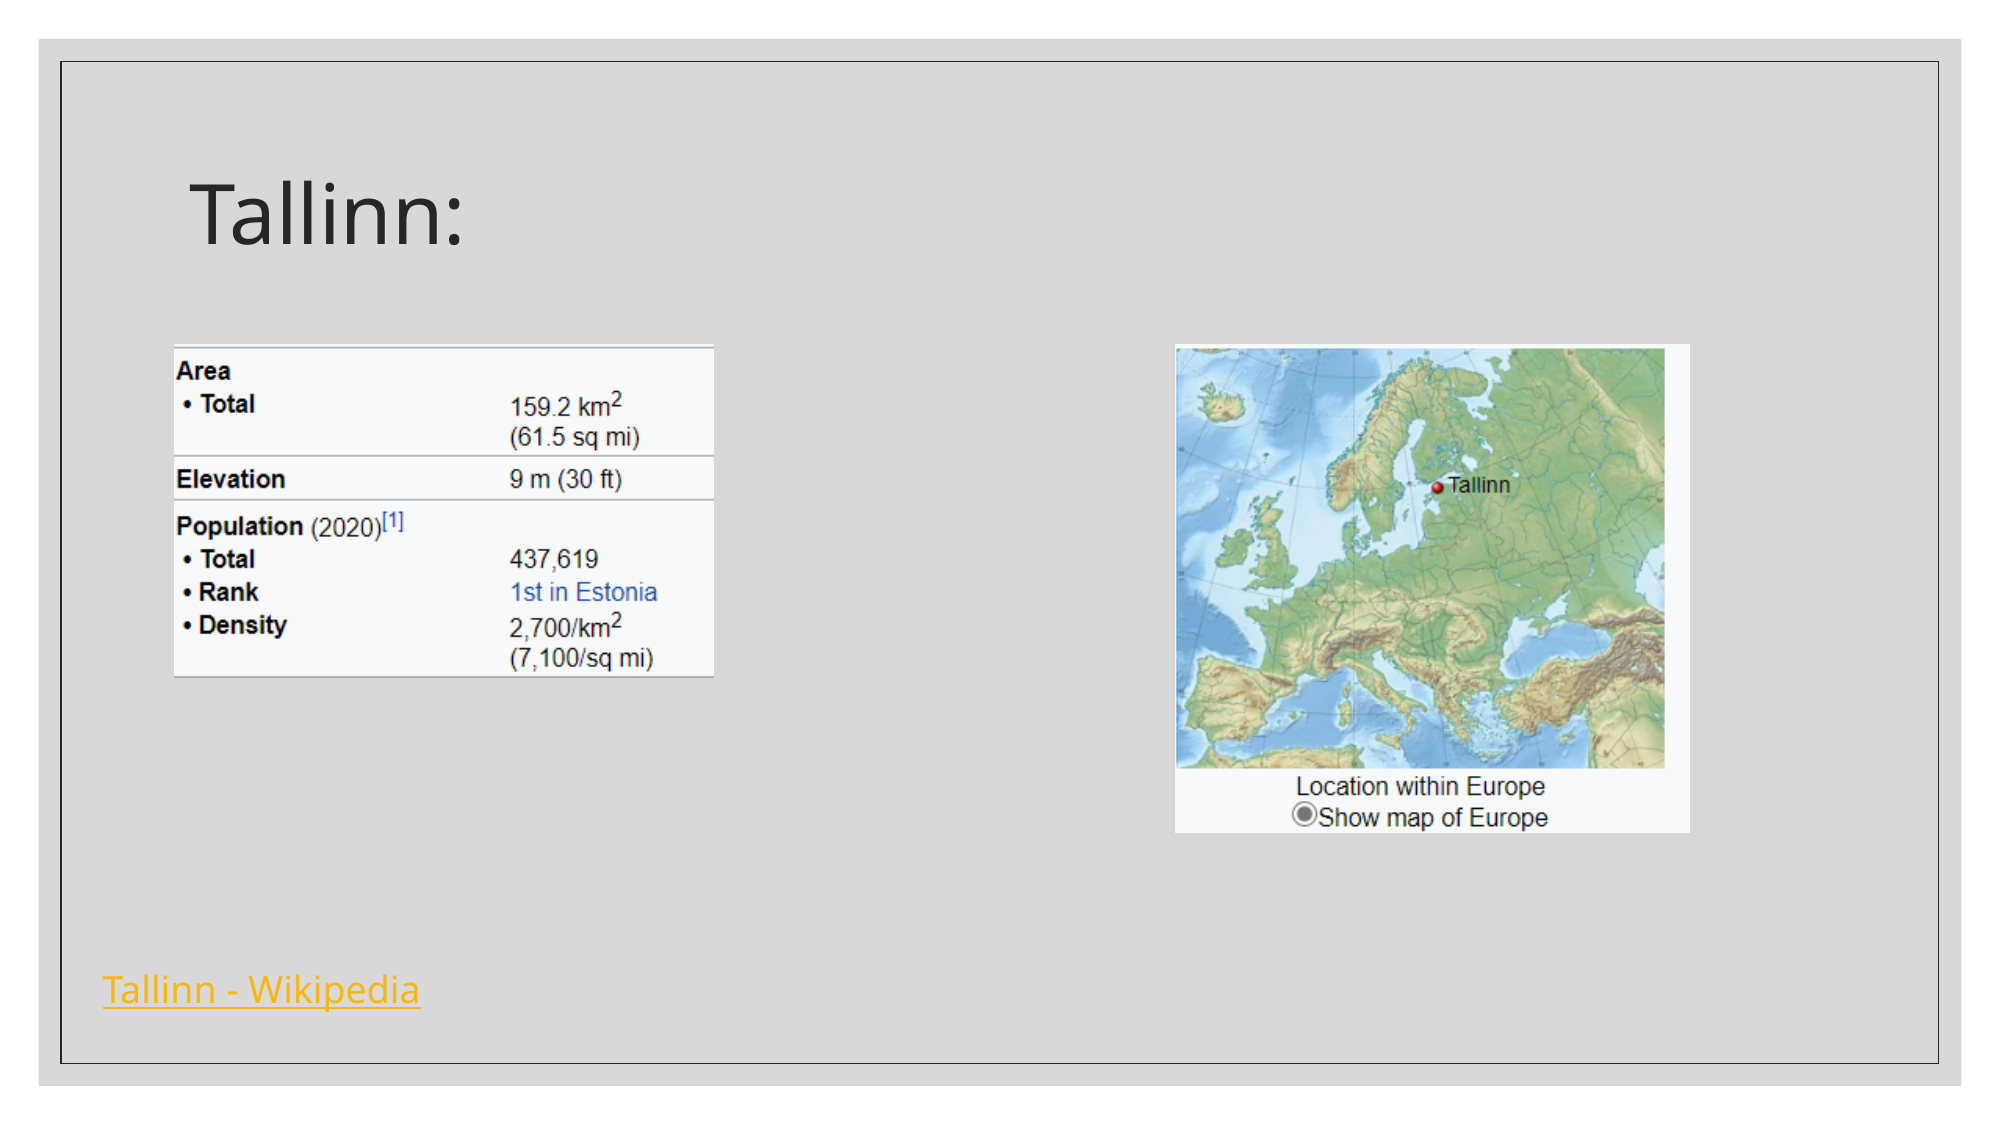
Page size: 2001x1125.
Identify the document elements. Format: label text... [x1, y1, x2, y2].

picture [174, 344, 714, 678]
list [1175, 344, 1690, 833]
title Tallinn: [174, 105, 1825, 331]
text_box Tallinn - Wikipedia [87, 958, 1088, 1025]
